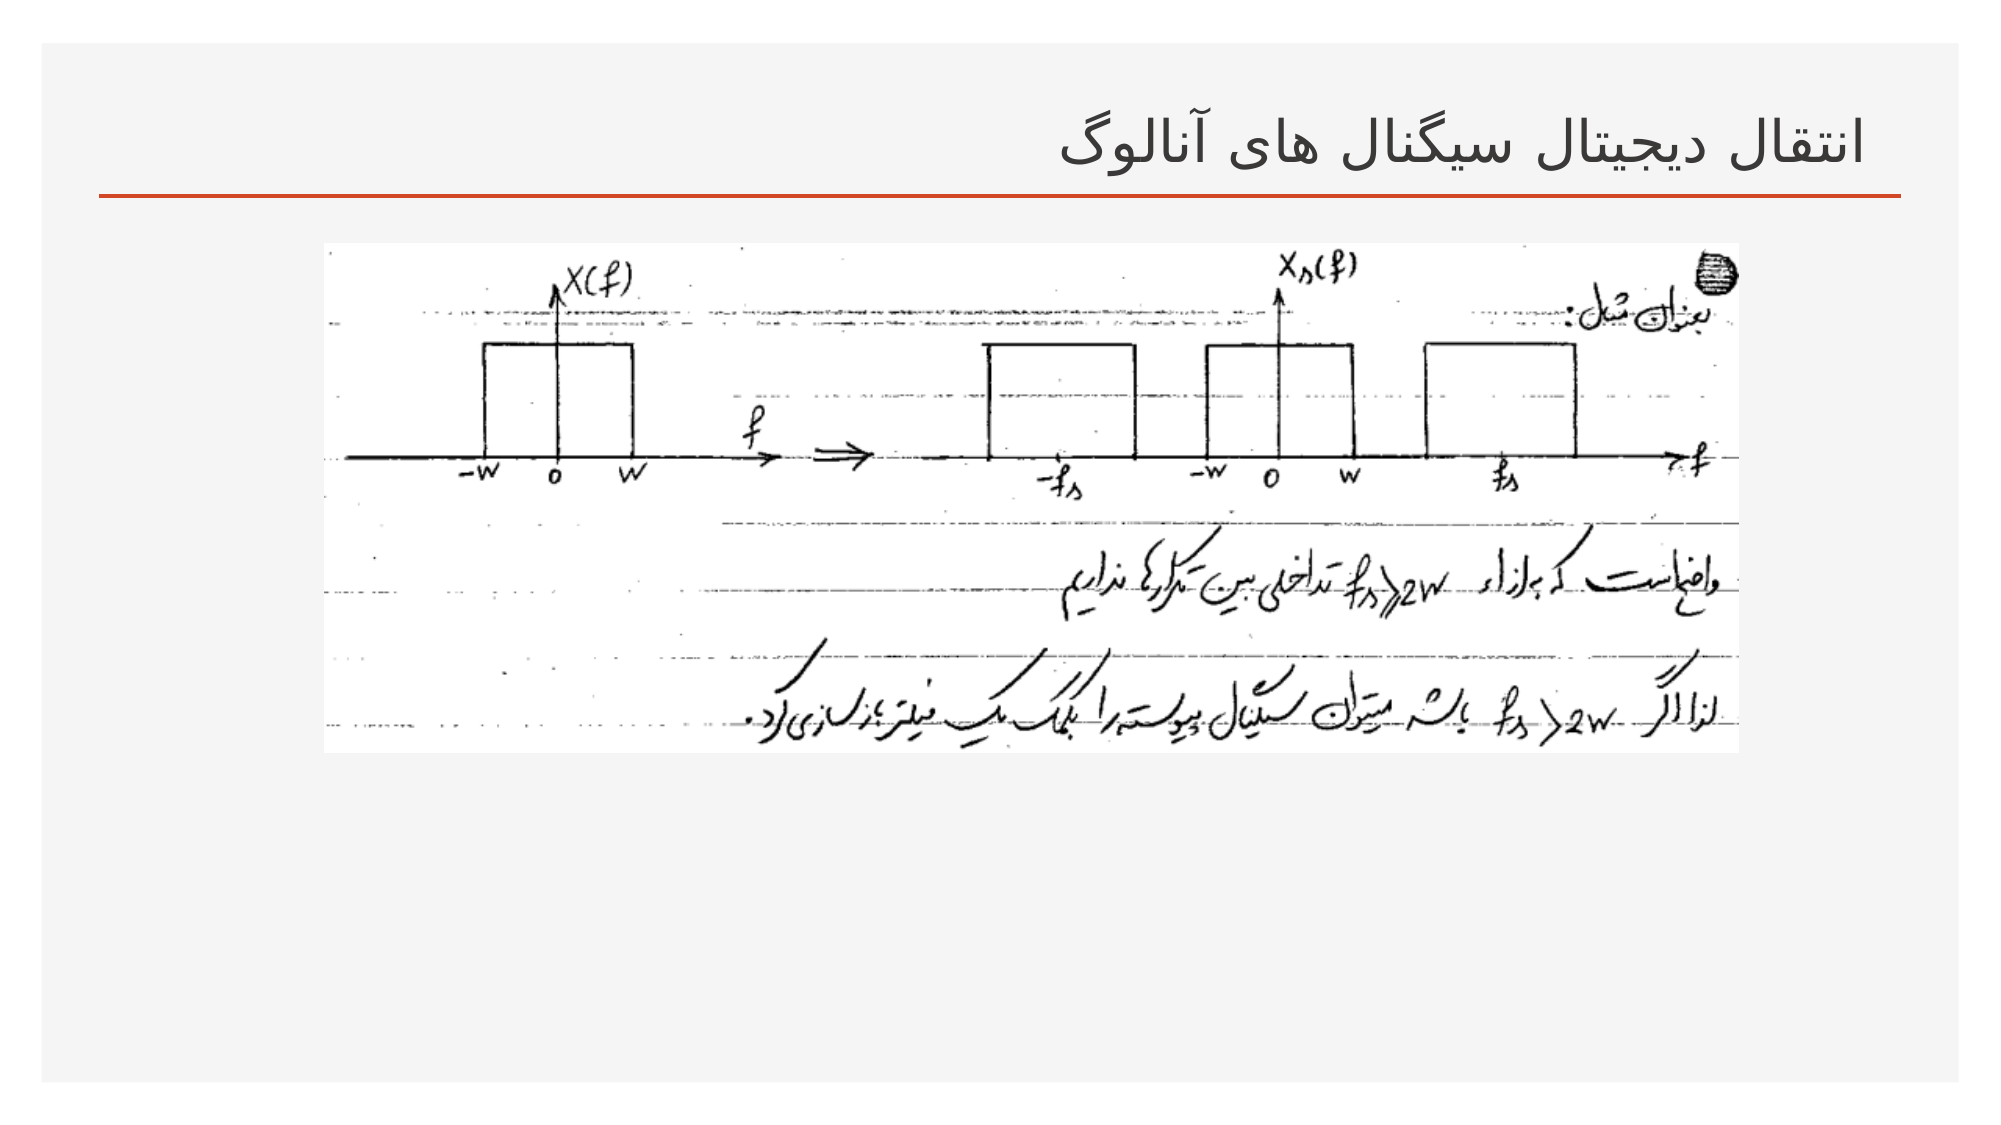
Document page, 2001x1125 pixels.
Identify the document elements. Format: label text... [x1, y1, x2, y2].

picture [324, 243, 1739, 753]
title انتقال دیجیتال سیگنال های آنالوگ [754, 77, 1883, 182]
